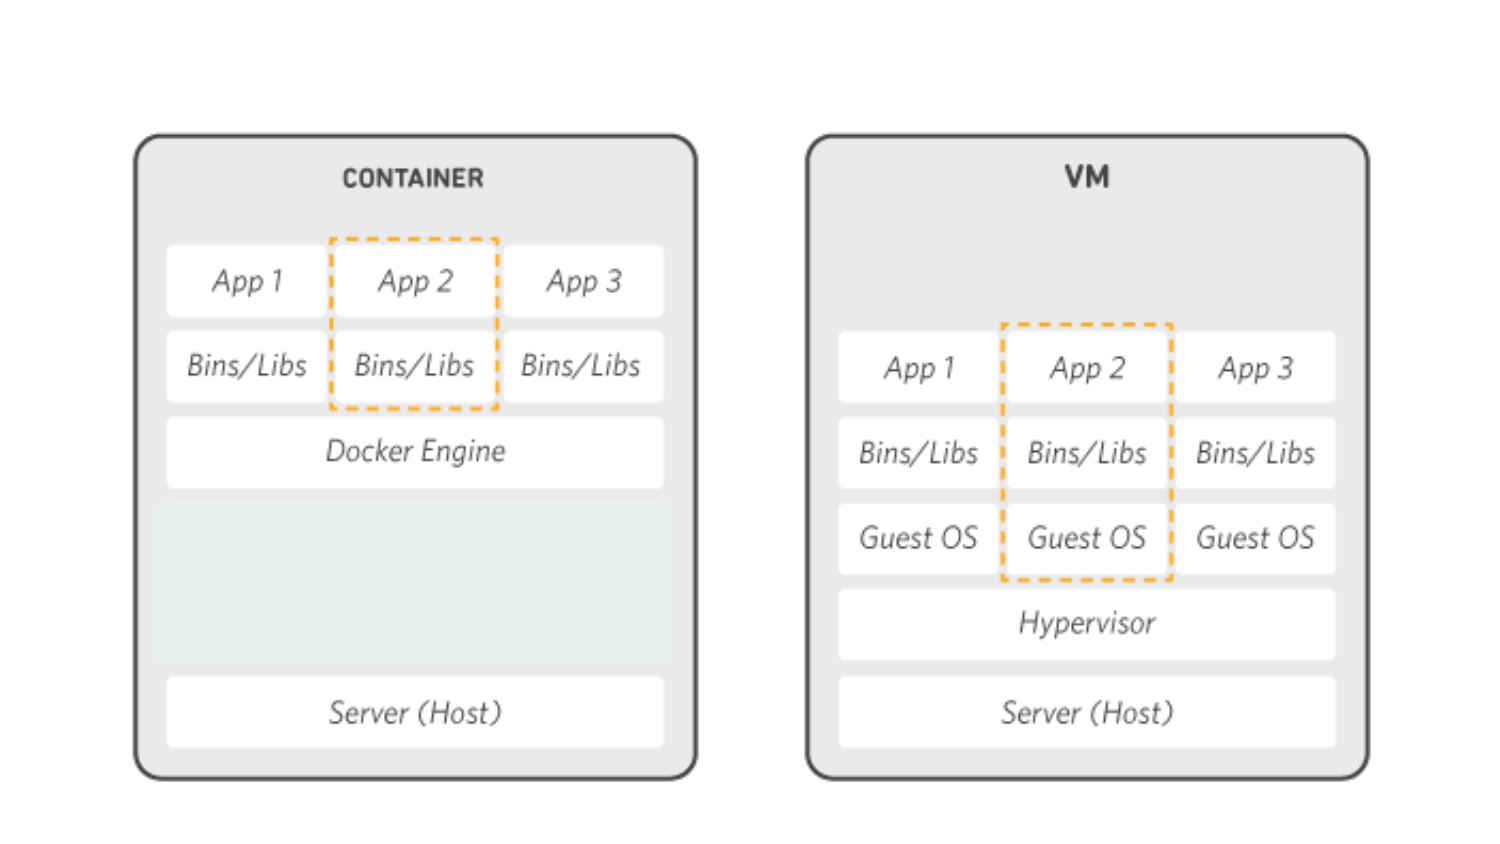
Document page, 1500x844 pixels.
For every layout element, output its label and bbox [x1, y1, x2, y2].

picture [92, 120, 1407, 799]
